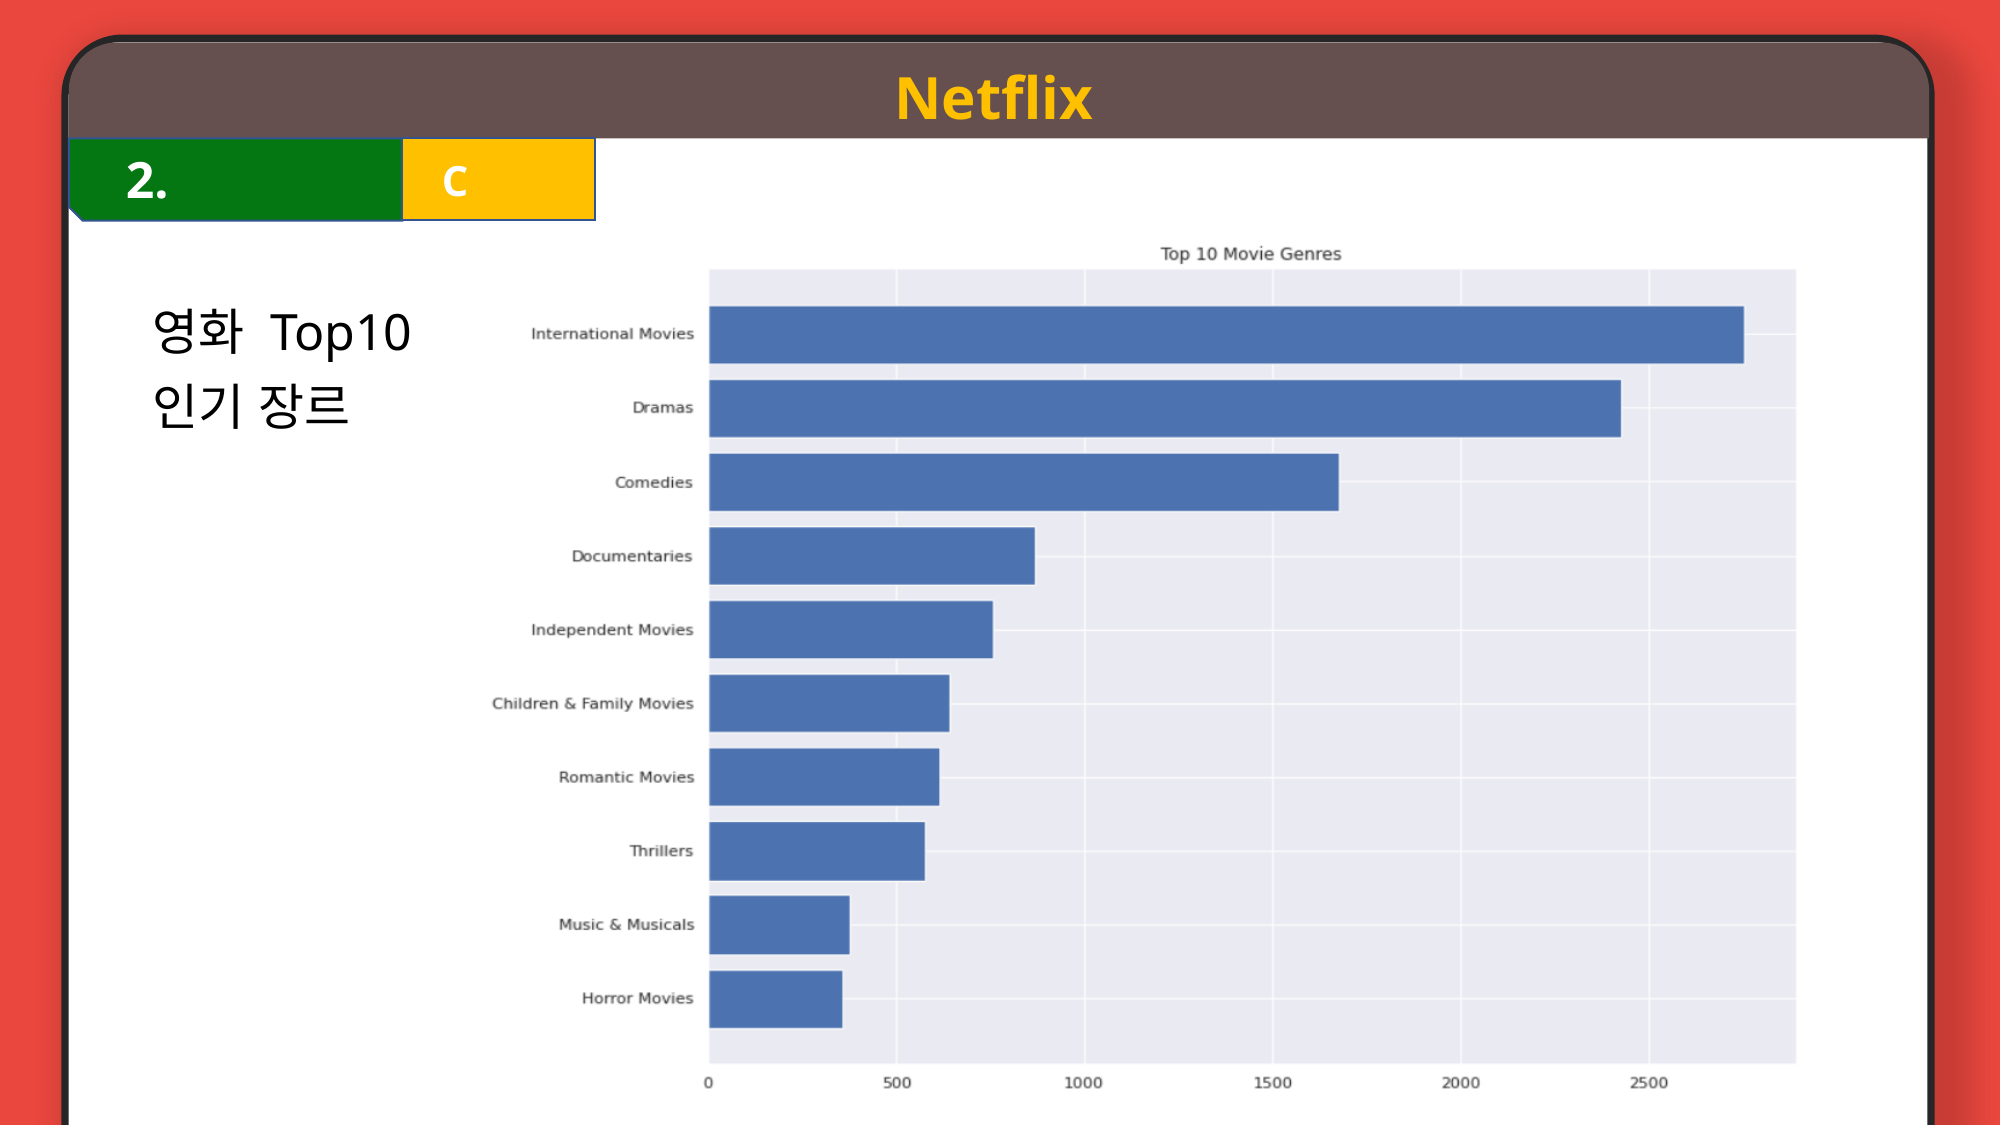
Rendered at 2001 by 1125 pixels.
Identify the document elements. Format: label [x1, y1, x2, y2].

text_box [65, 38, 1932, 1125]
picture [481, 228, 1814, 1107]
